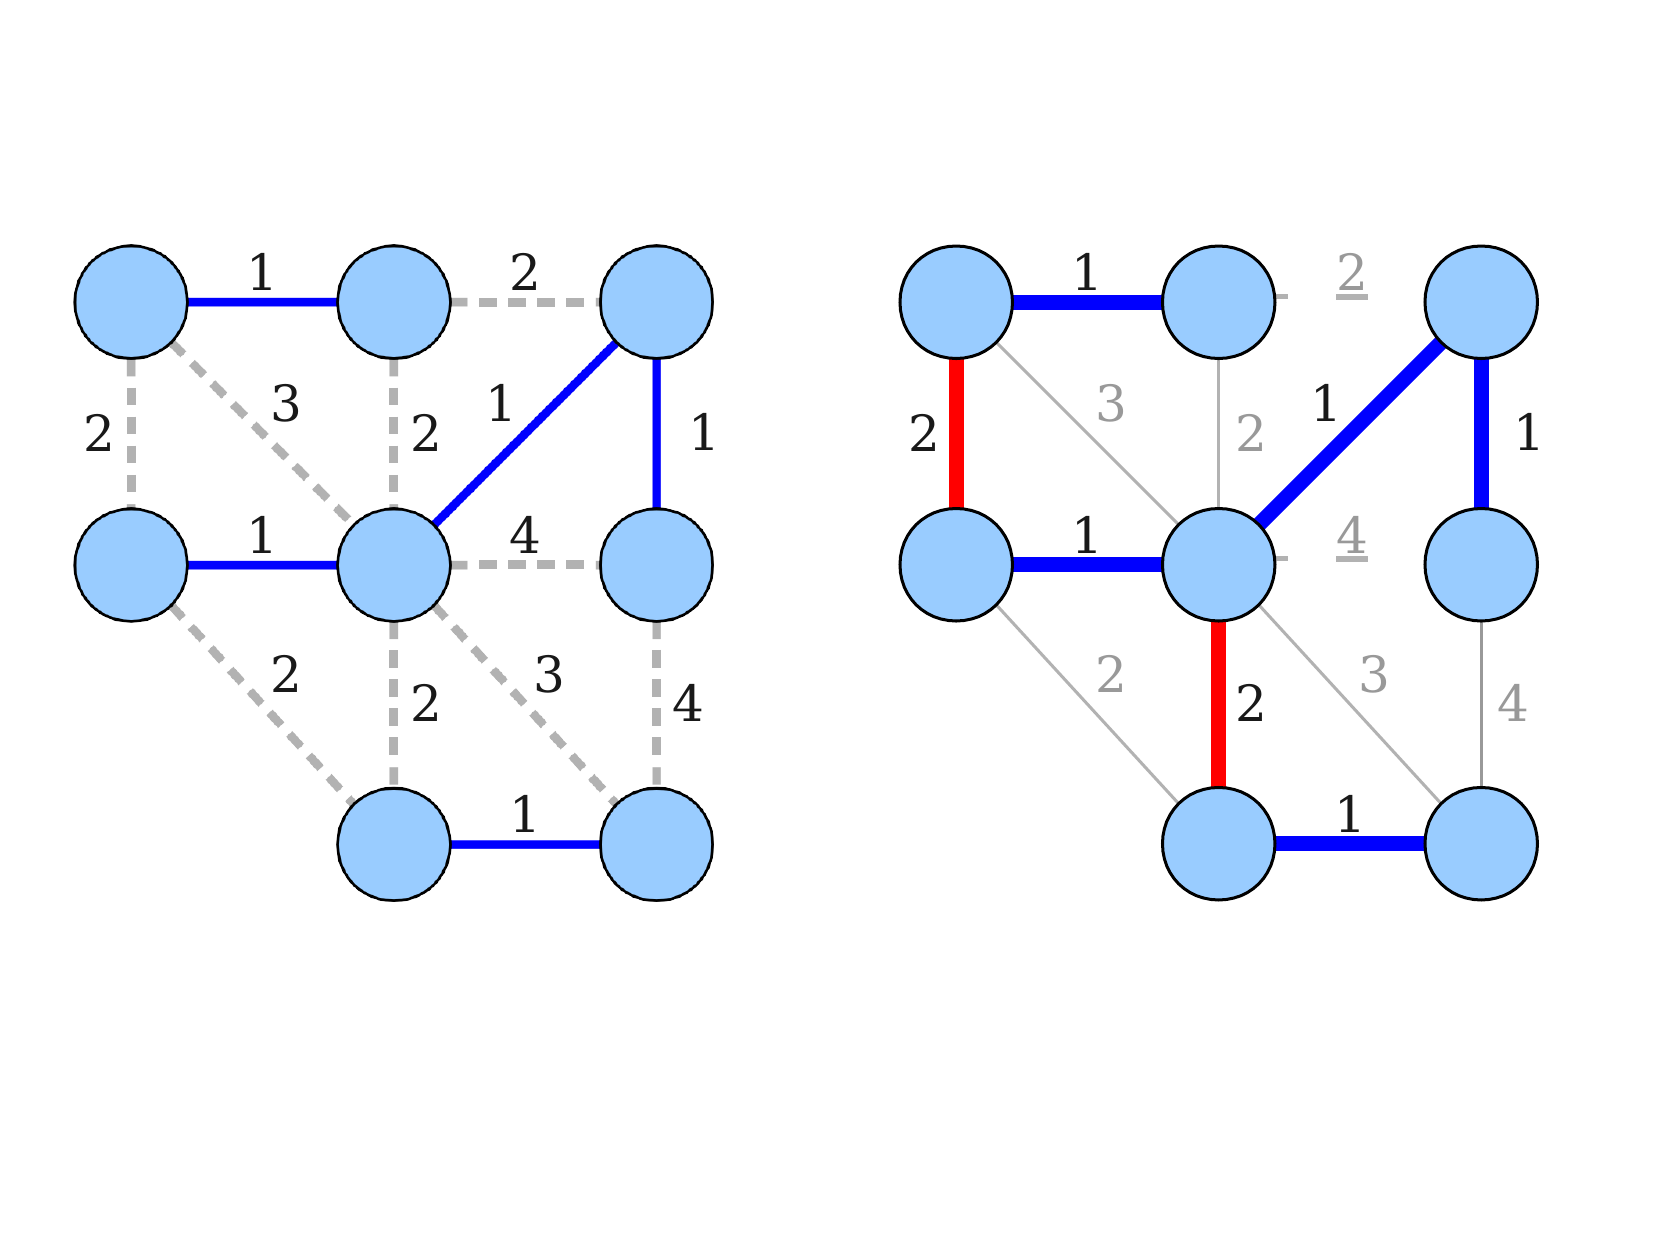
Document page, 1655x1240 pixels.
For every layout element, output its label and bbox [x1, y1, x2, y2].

text_box [1495, 669, 1532, 732]
text_box [906, 398, 943, 461]
text_box [900, 238, 1538, 901]
text_box [73, 238, 723, 902]
text_box [1069, 238, 1106, 301]
text_box [1511, 398, 1548, 461]
